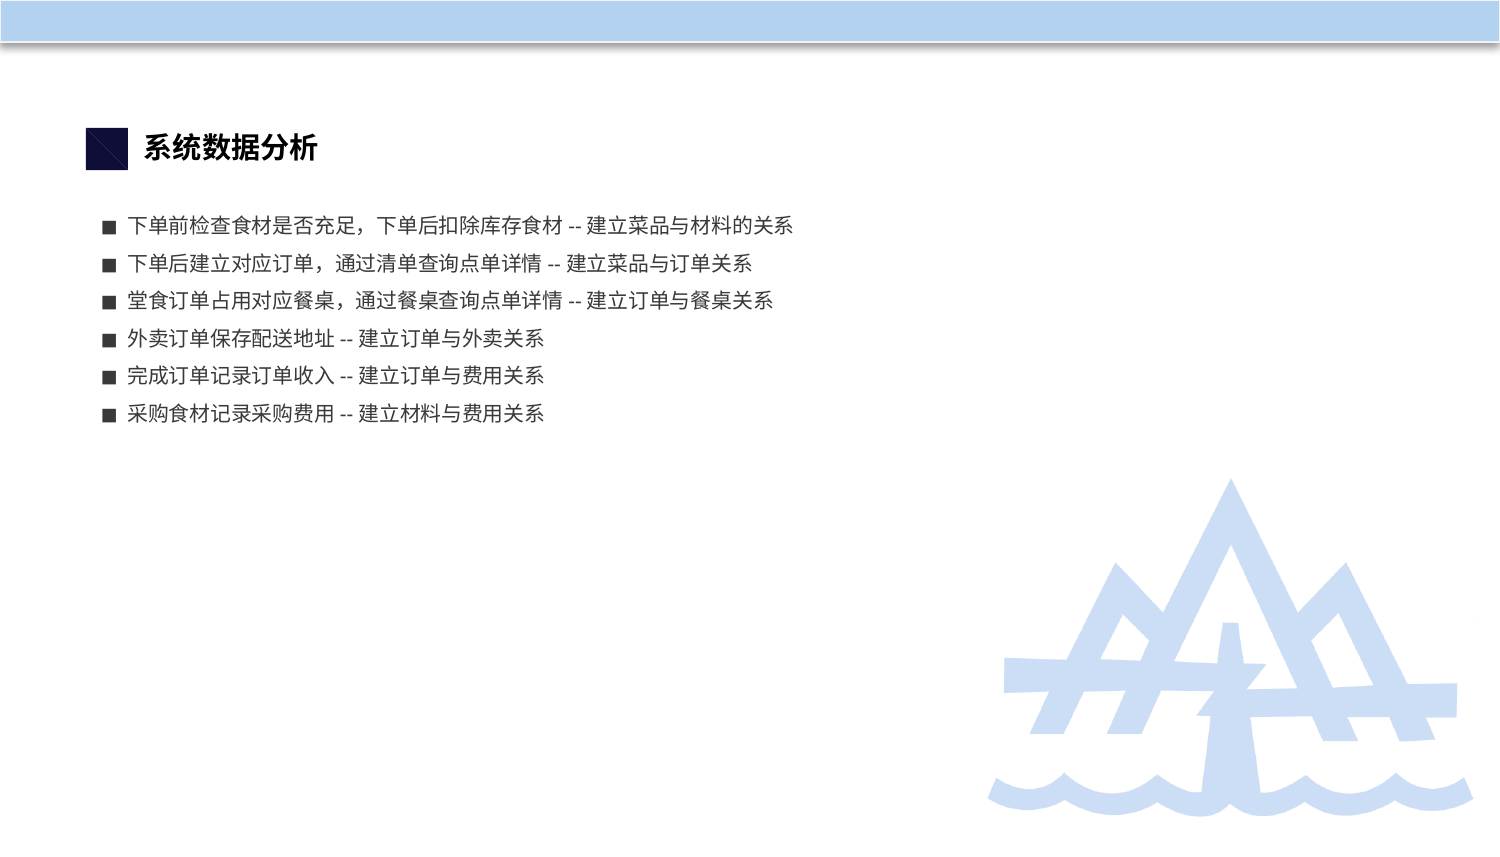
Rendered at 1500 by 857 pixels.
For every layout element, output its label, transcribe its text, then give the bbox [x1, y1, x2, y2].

text_box 系统数据分析 [128, 122, 334, 172]
text_box ◼ 下单前检查食材是否充足，下单后扣除库存食材--建立菜品与材料的关系 ◼ 下单后建立对应订单，通过清单查询点单详情--建立菜品与订单关系 ◼ 堂食订单占用对应餐桌，通过餐桌查询点单详情--建立订单与餐桌关系 ◼ 外卖订单保存配送地址--建立订单与外卖关系 ◼ 完成订单记录订单收入--建立订单与费用关系 ◼ 采购食材记录采购费用--建立材料与费用关系 [85, 193, 907, 433]
text_box [0, 0, 1500, 43]
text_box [85, 127, 128, 171]
picture [987, 477, 1488, 817]
